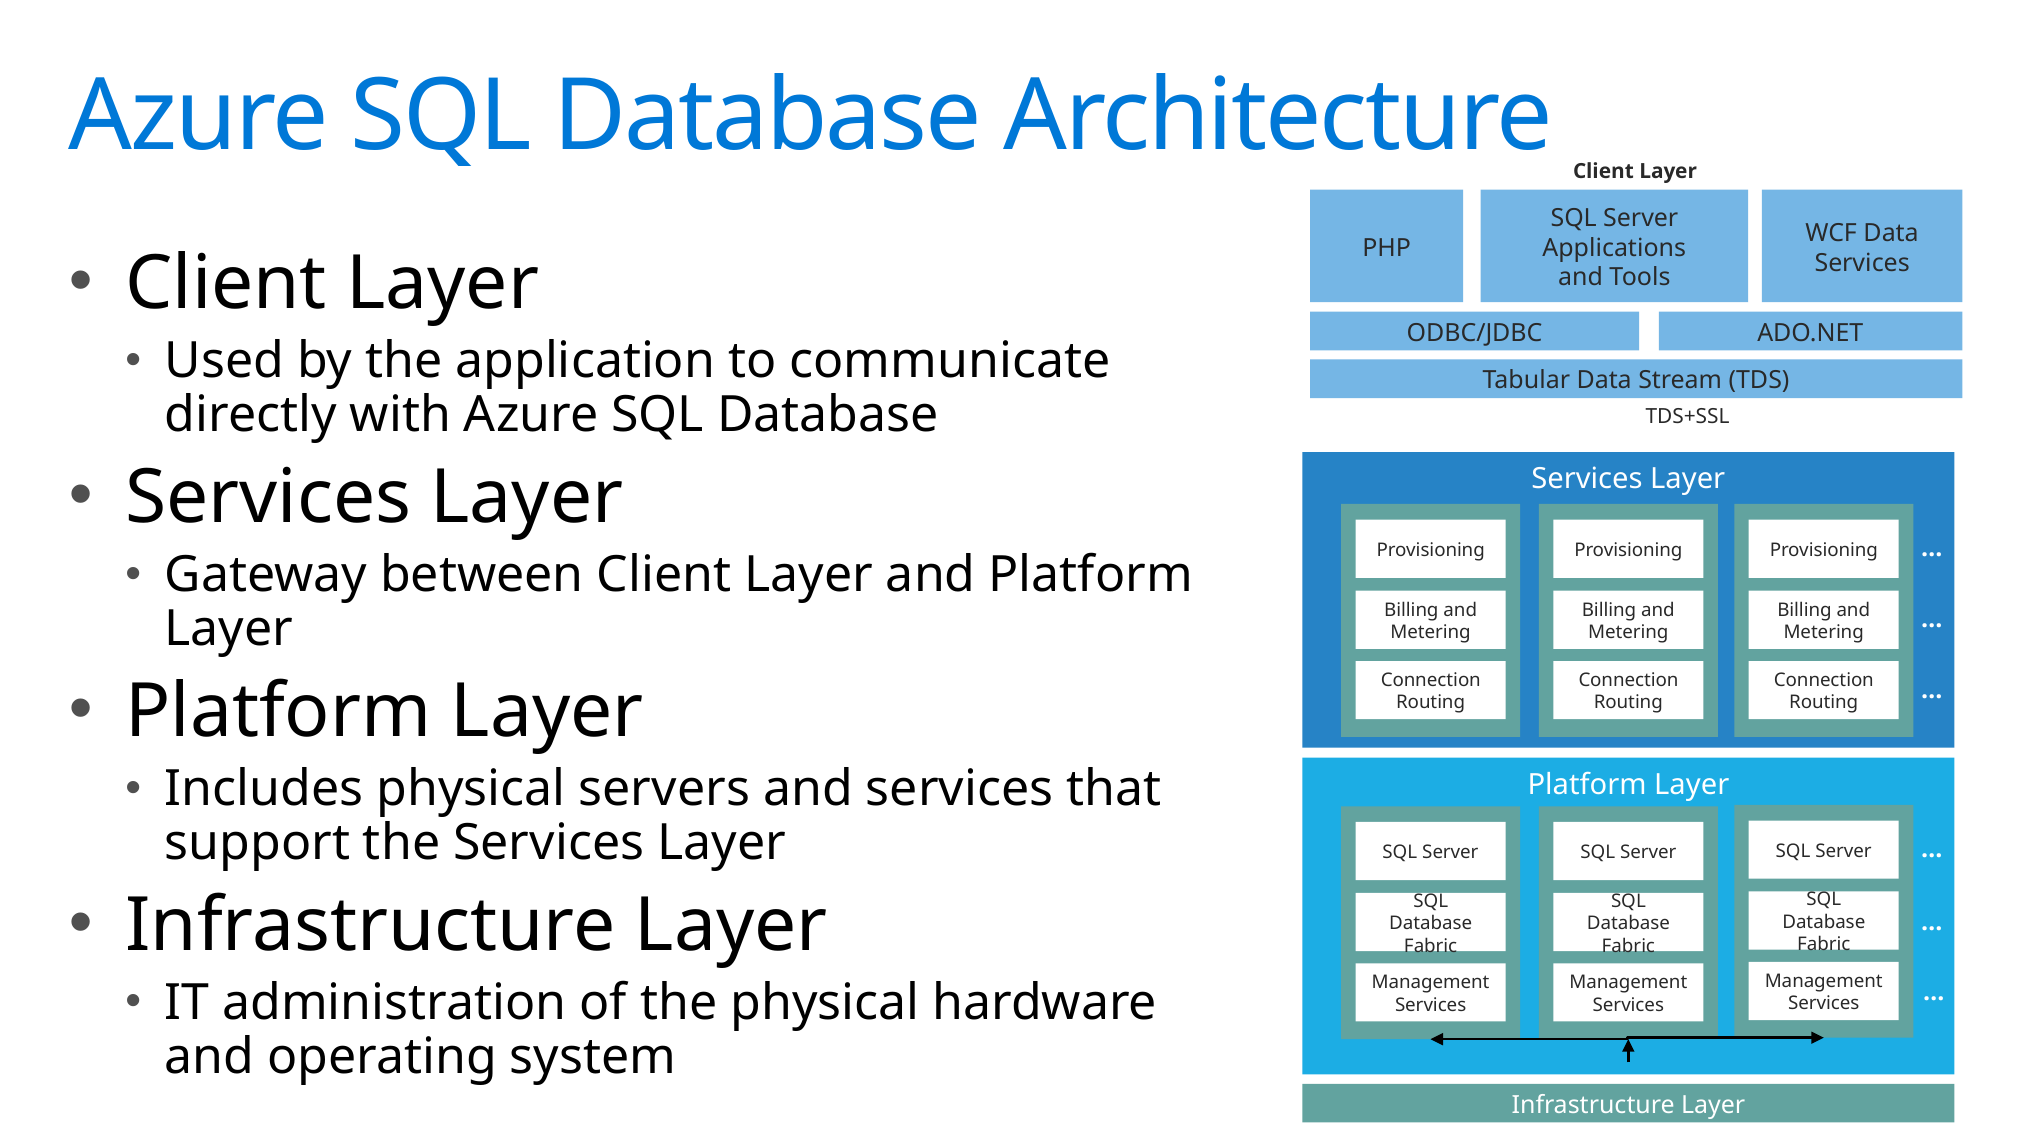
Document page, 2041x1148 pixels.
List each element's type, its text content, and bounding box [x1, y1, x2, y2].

list Client Layer Used by the application to communicate directly with Azure SQL Database Services Layer Gateway between Client Layer and Platform Layer Platform Layer Includes physical servers and services that support the Services Layer Infrastructure Layer IT administration of the physical hardware and operating system [45, 228, 1269, 1126]
title Azure SQL Database Architecture [45, 48, 1996, 199]
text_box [1302, 757, 1955, 1075]
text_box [1309, 160, 1963, 399]
text_box Infrastructure Layer [1302, 1083, 1955, 1123]
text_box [1302, 405, 1955, 748]
